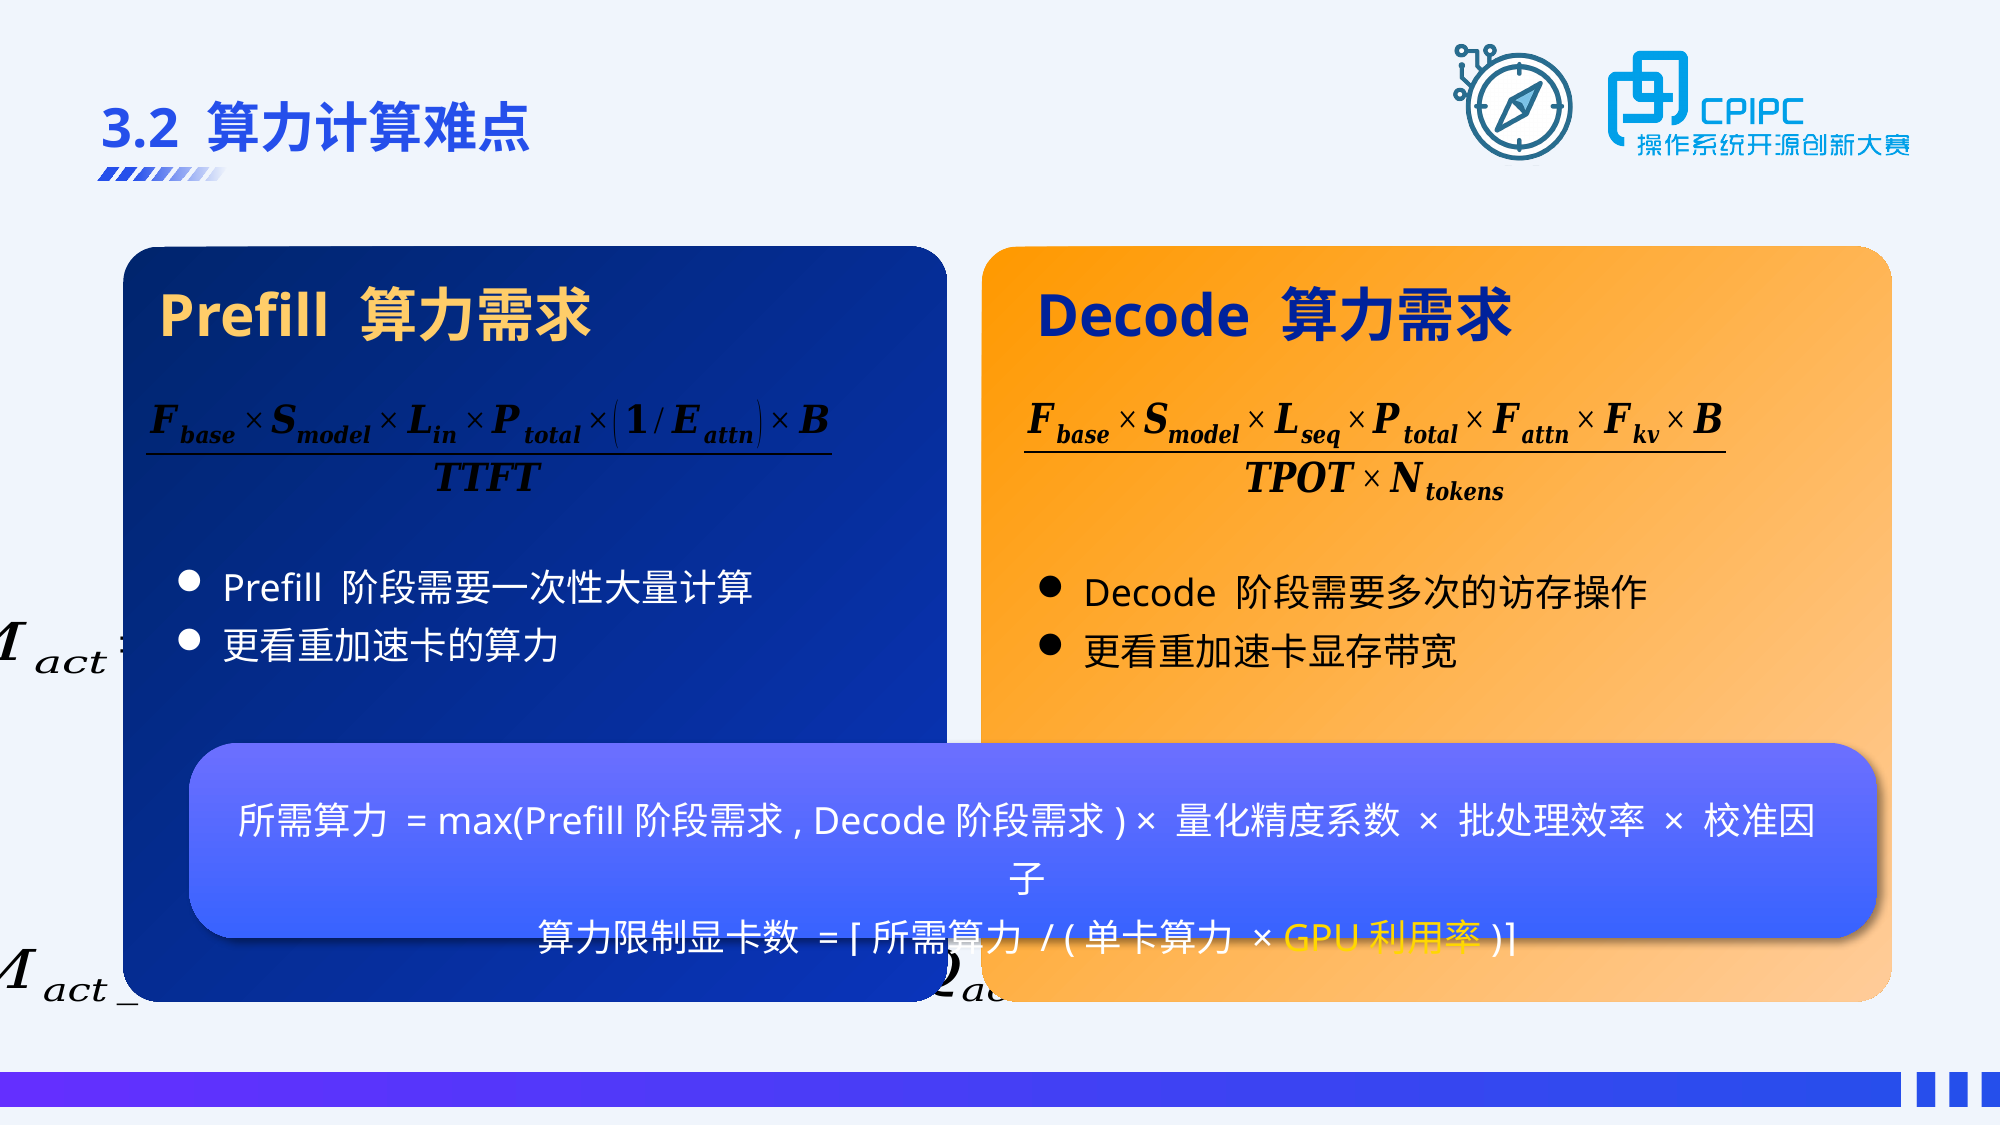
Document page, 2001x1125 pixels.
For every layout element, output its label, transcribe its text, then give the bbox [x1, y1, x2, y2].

title 3.2 算力计算难点 [86, 85, 1338, 167]
text_box Prefill 算力需求 [143, 271, 687, 356]
text_box Prefill 阶段需要一次性大量计算 更看重加速卡的算力 [160, 542, 817, 675]
text_box [123, 246, 947, 1002]
text_box Decode 算力需求 [1021, 271, 1546, 356]
text_box 所需算力 = max(Prefill阶段需求, Decode阶段需求) × 量化精度系数 × 批处理效率 × 校准因子 算力限制显卡数 = ⌈所需算力 / (单卡算力 × GPU利用率)⌉ [218, 775, 1837, 967]
text_box [981, 246, 1892, 1002]
text_box Decode 阶段需要多次的访存操作 更看重加速卡显存带宽 [1021, 548, 1678, 680]
text_box [189, 742, 1878, 938]
picture [1447, 31, 1956, 175]
